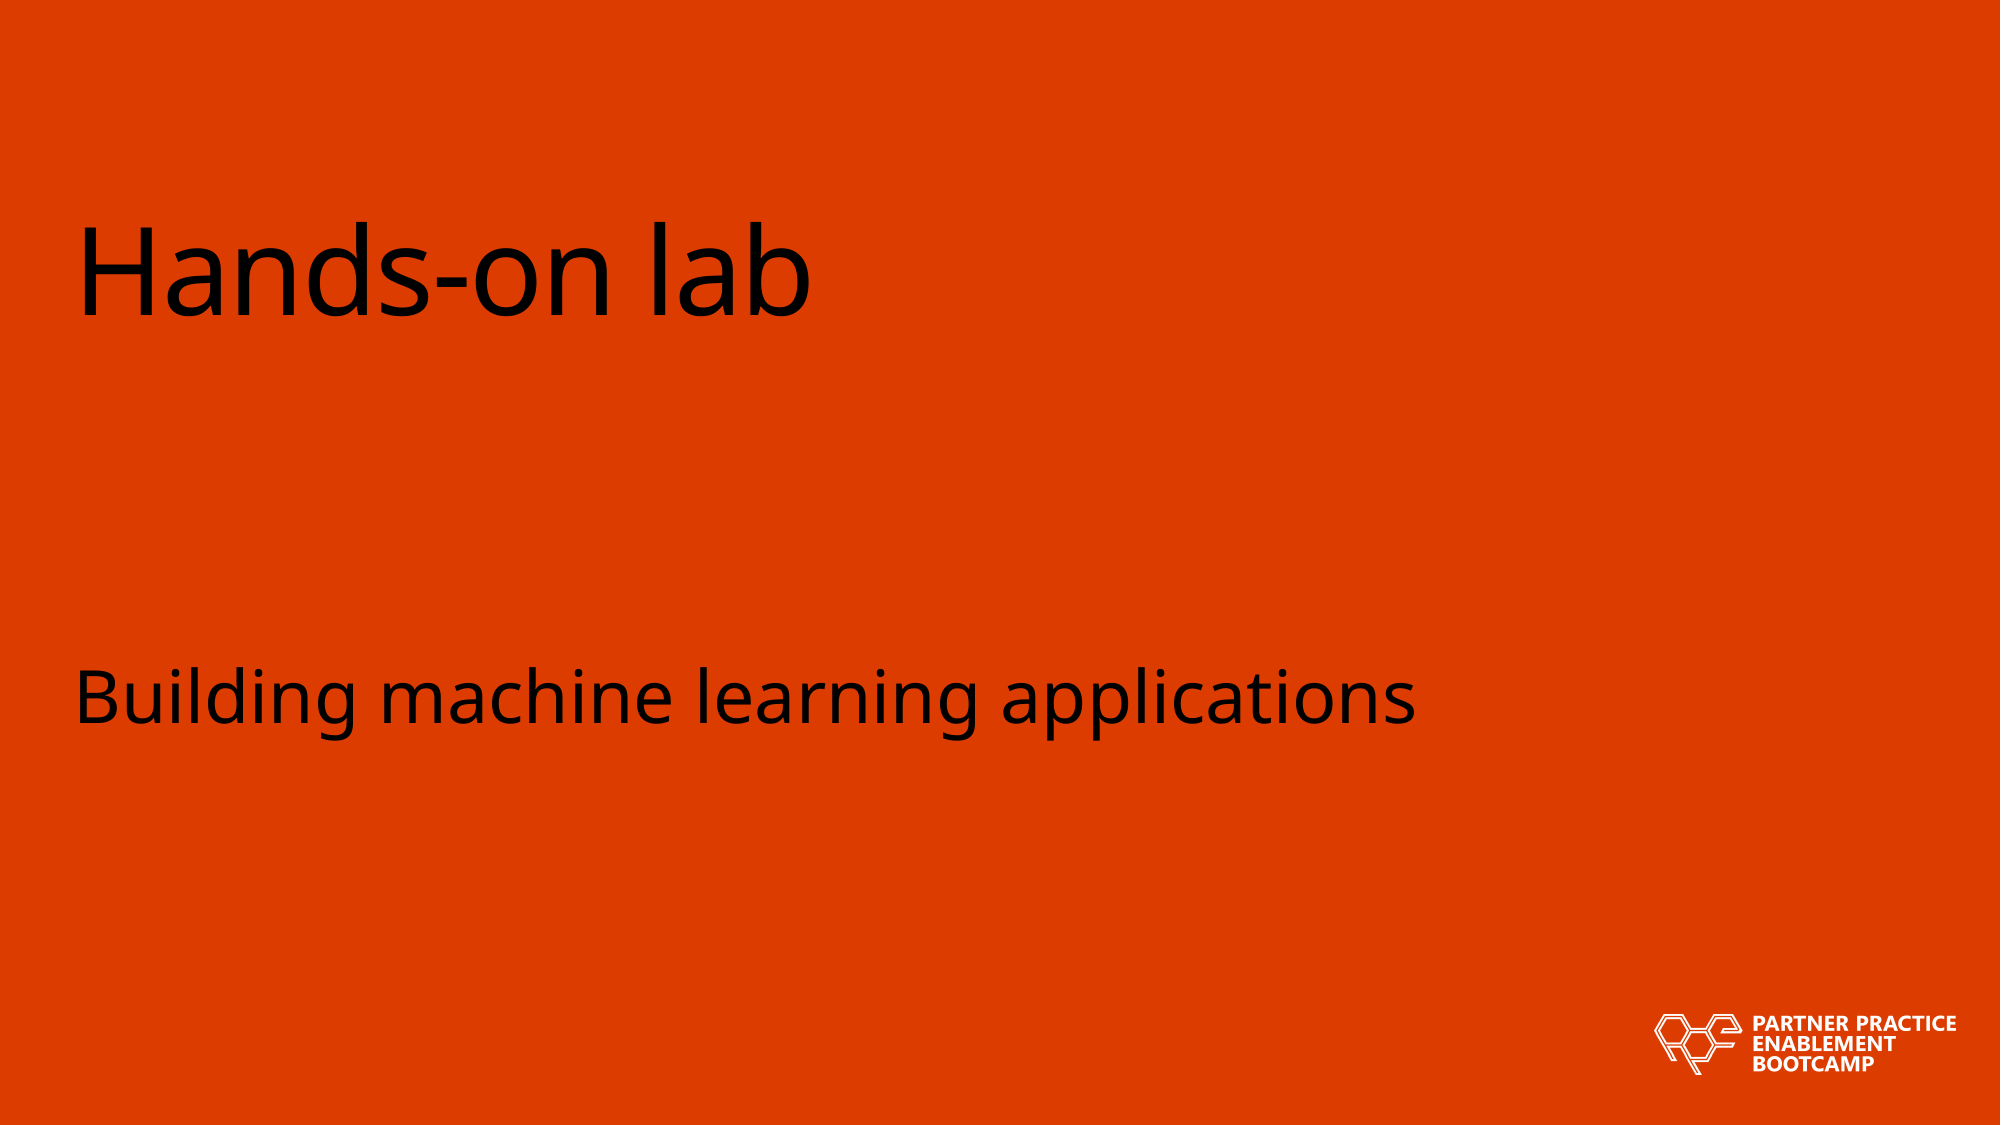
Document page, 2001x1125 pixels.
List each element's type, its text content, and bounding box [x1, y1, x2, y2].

title Hands-on lab [0, 194, 1662, 636]
list Building machine learning applications [0, 636, 1662, 931]
picture [1653, 1011, 1956, 1078]
